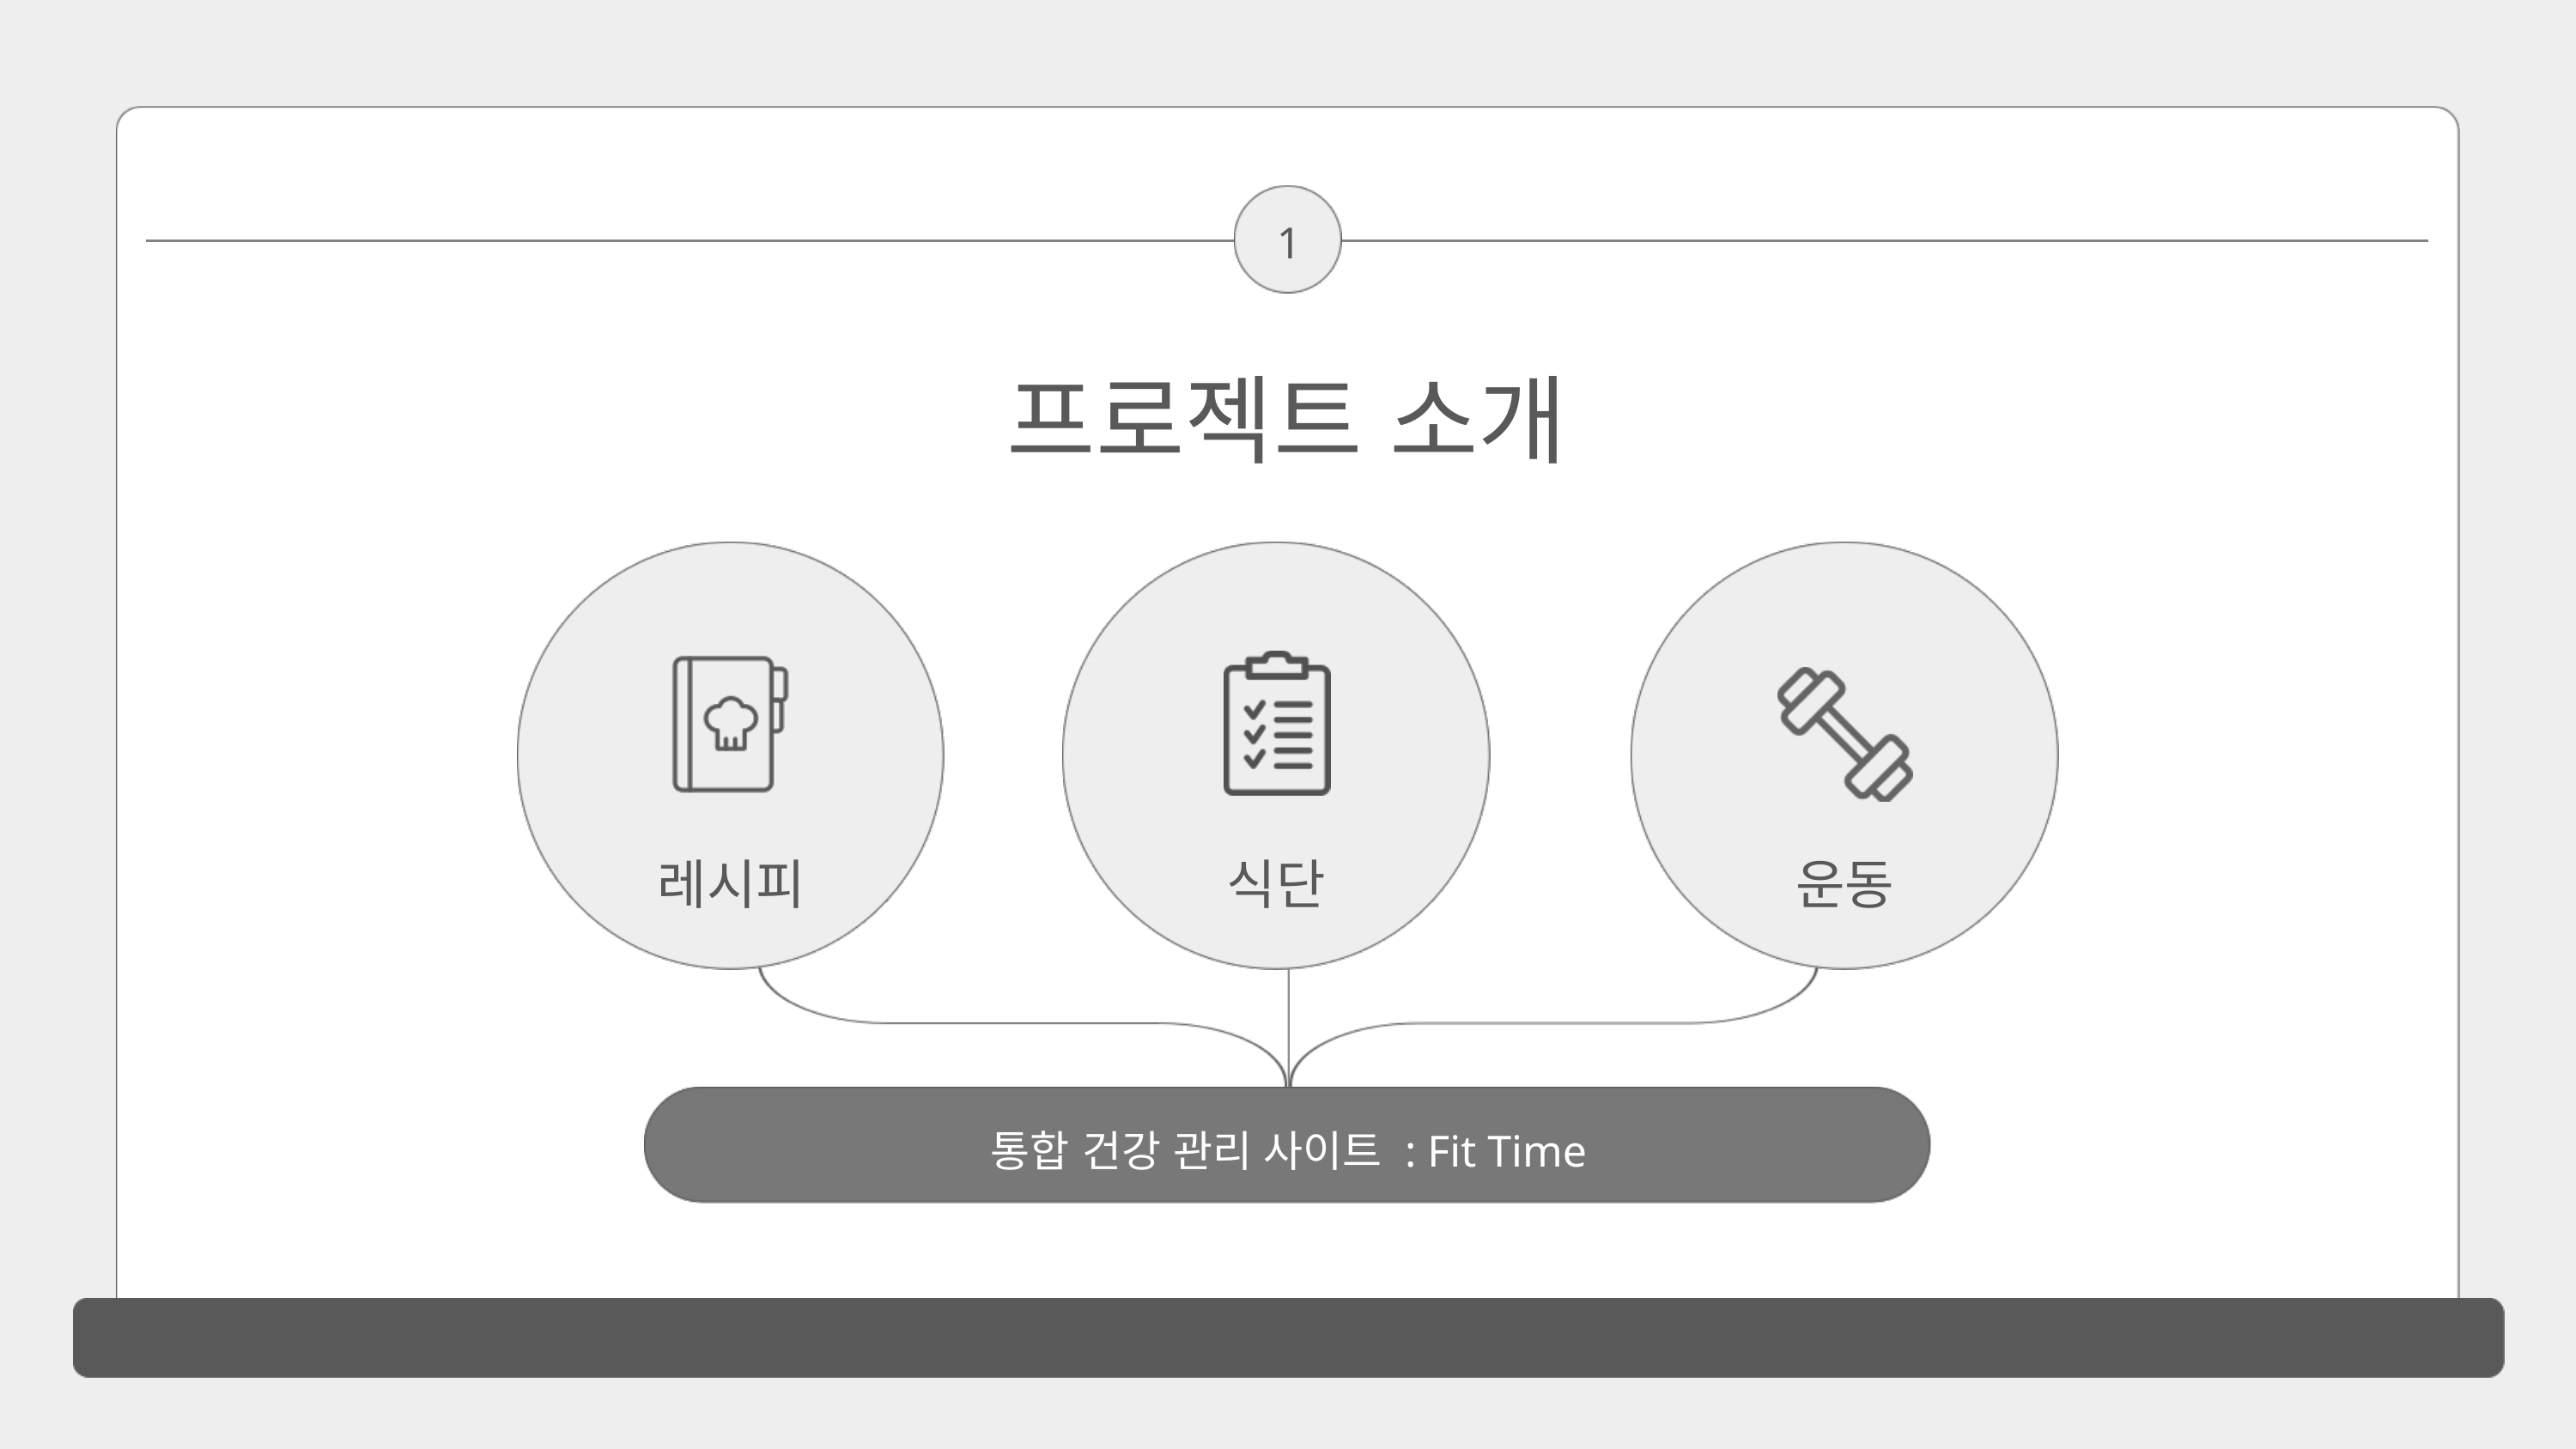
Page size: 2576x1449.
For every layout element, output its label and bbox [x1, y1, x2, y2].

picture [73, 106, 2505, 1378]
